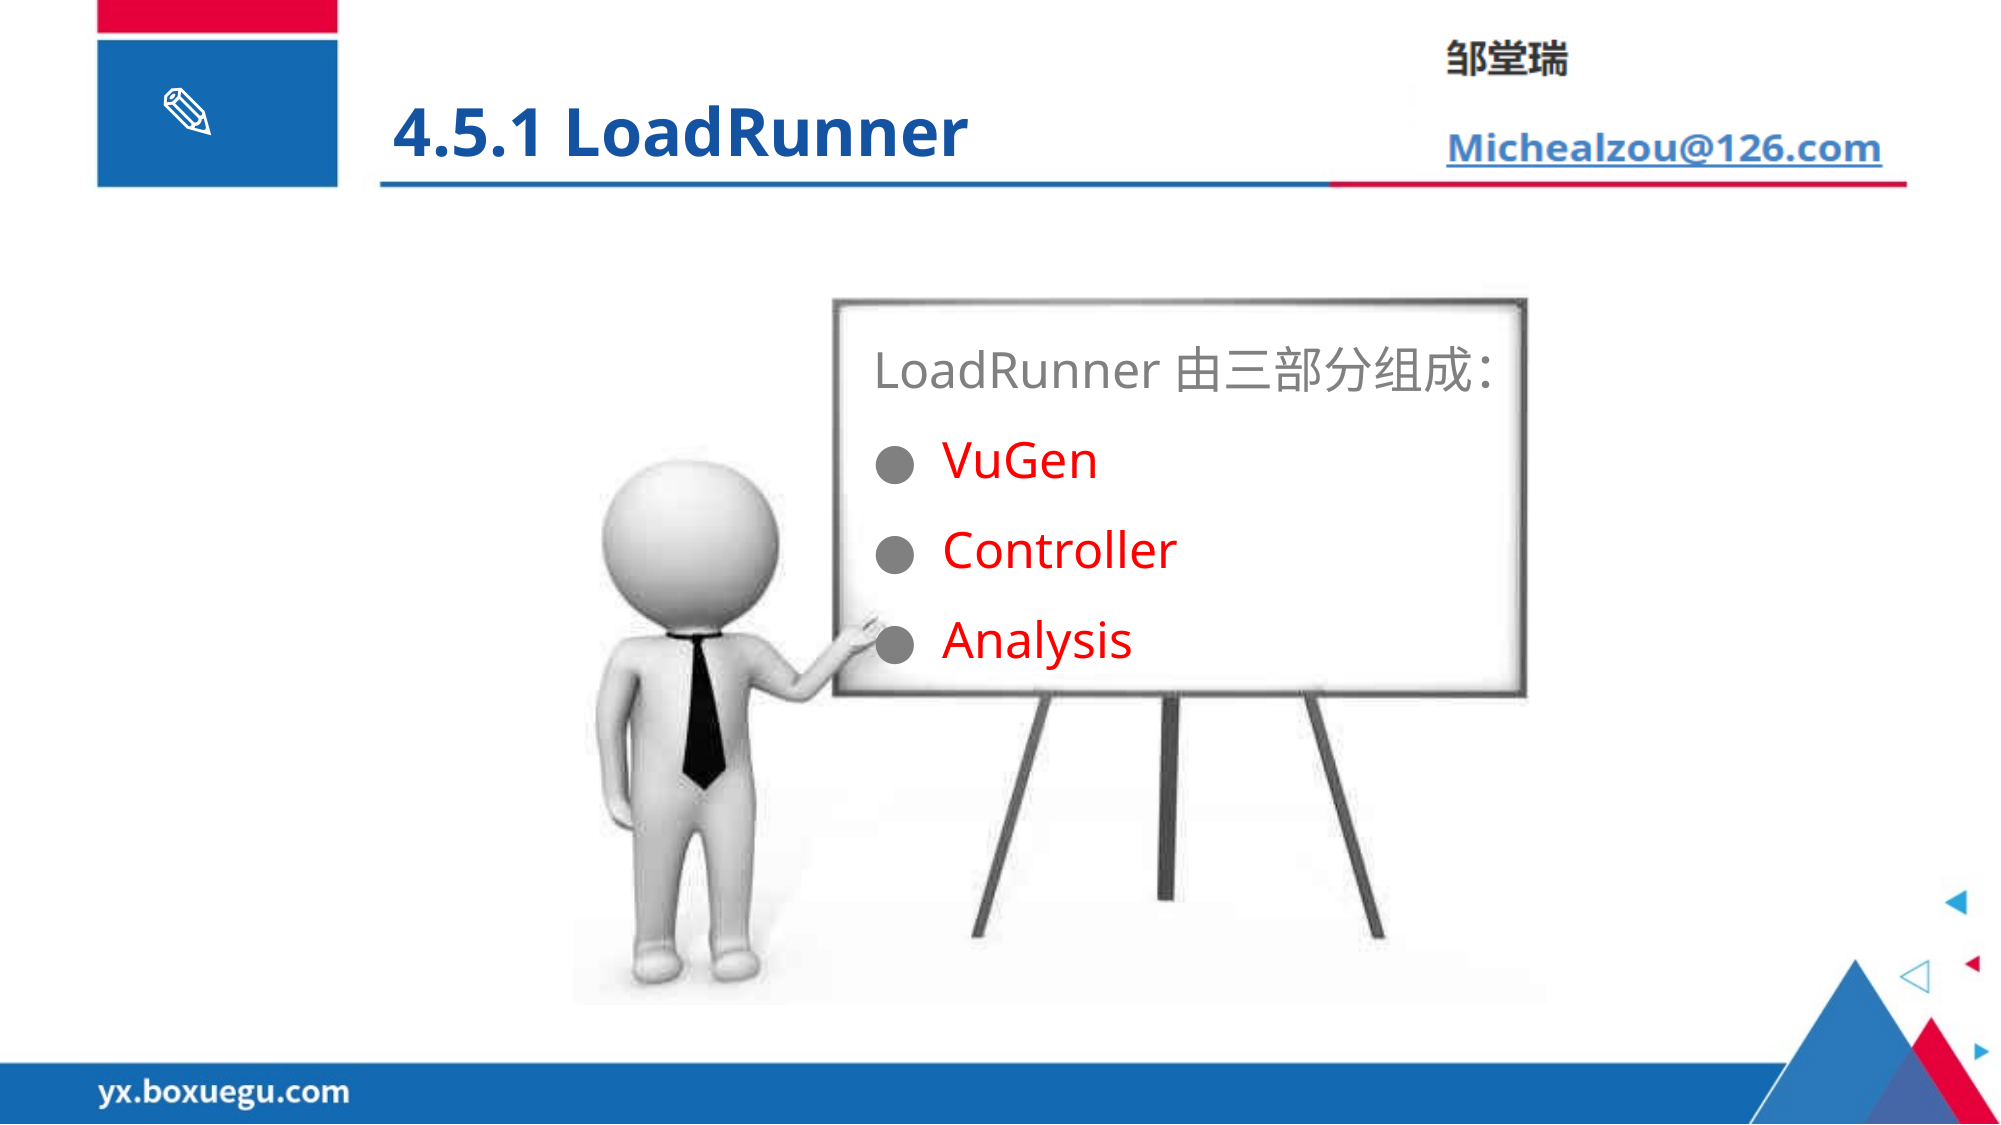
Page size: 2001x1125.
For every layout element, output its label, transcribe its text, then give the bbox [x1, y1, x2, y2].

picture [0, 0, 2000, 1124]
text_box 4.5.1 LoadRunner [379, 82, 1139, 177]
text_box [573, 231, 1546, 1005]
